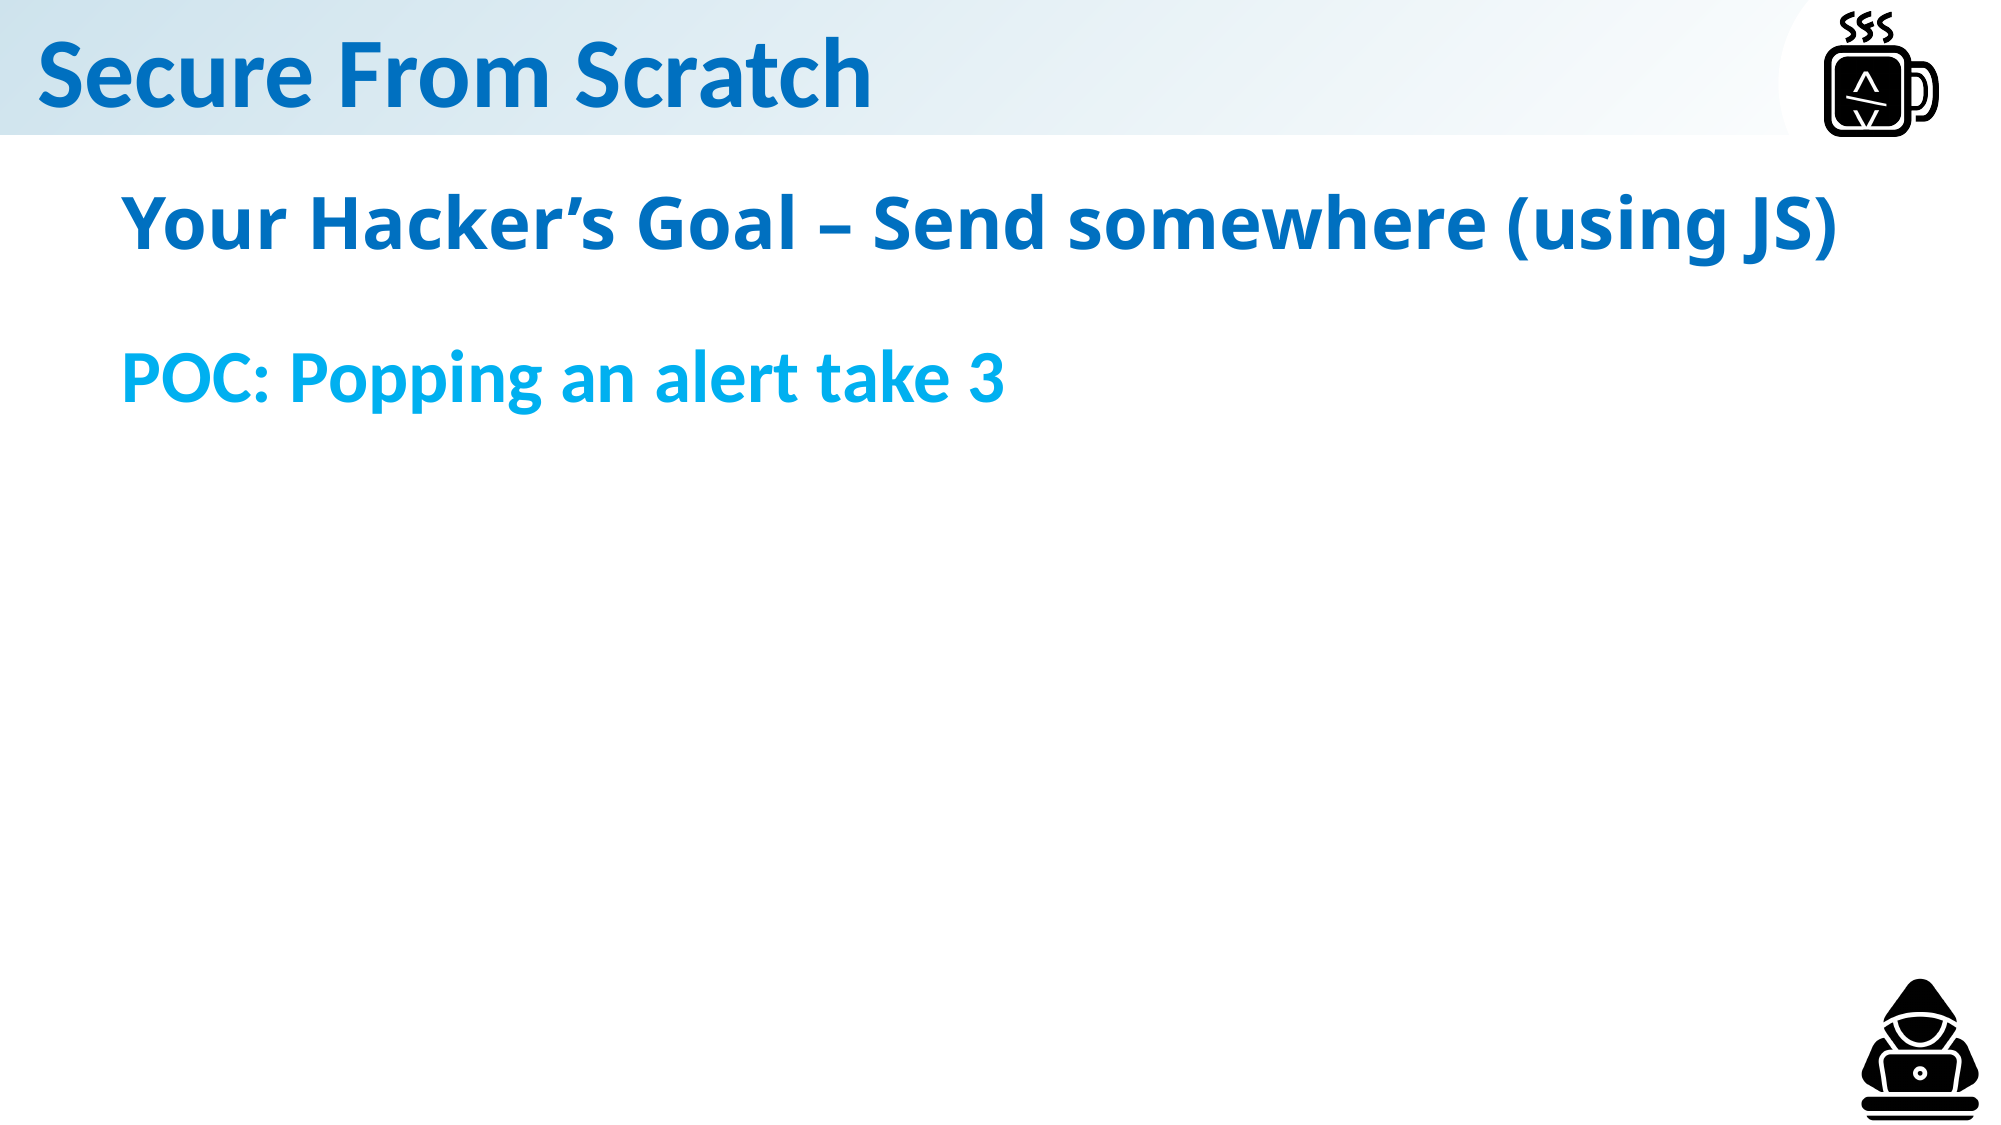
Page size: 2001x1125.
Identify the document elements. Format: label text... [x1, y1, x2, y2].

picture [1844, 974, 1995, 1125]
title Your Hacker’s Goal – Send somewhere (using JS) [106, 156, 2000, 296]
picture [1824, 11, 1939, 137]
list POC: Popping an alert take 3 [106, 330, 1973, 1085]
